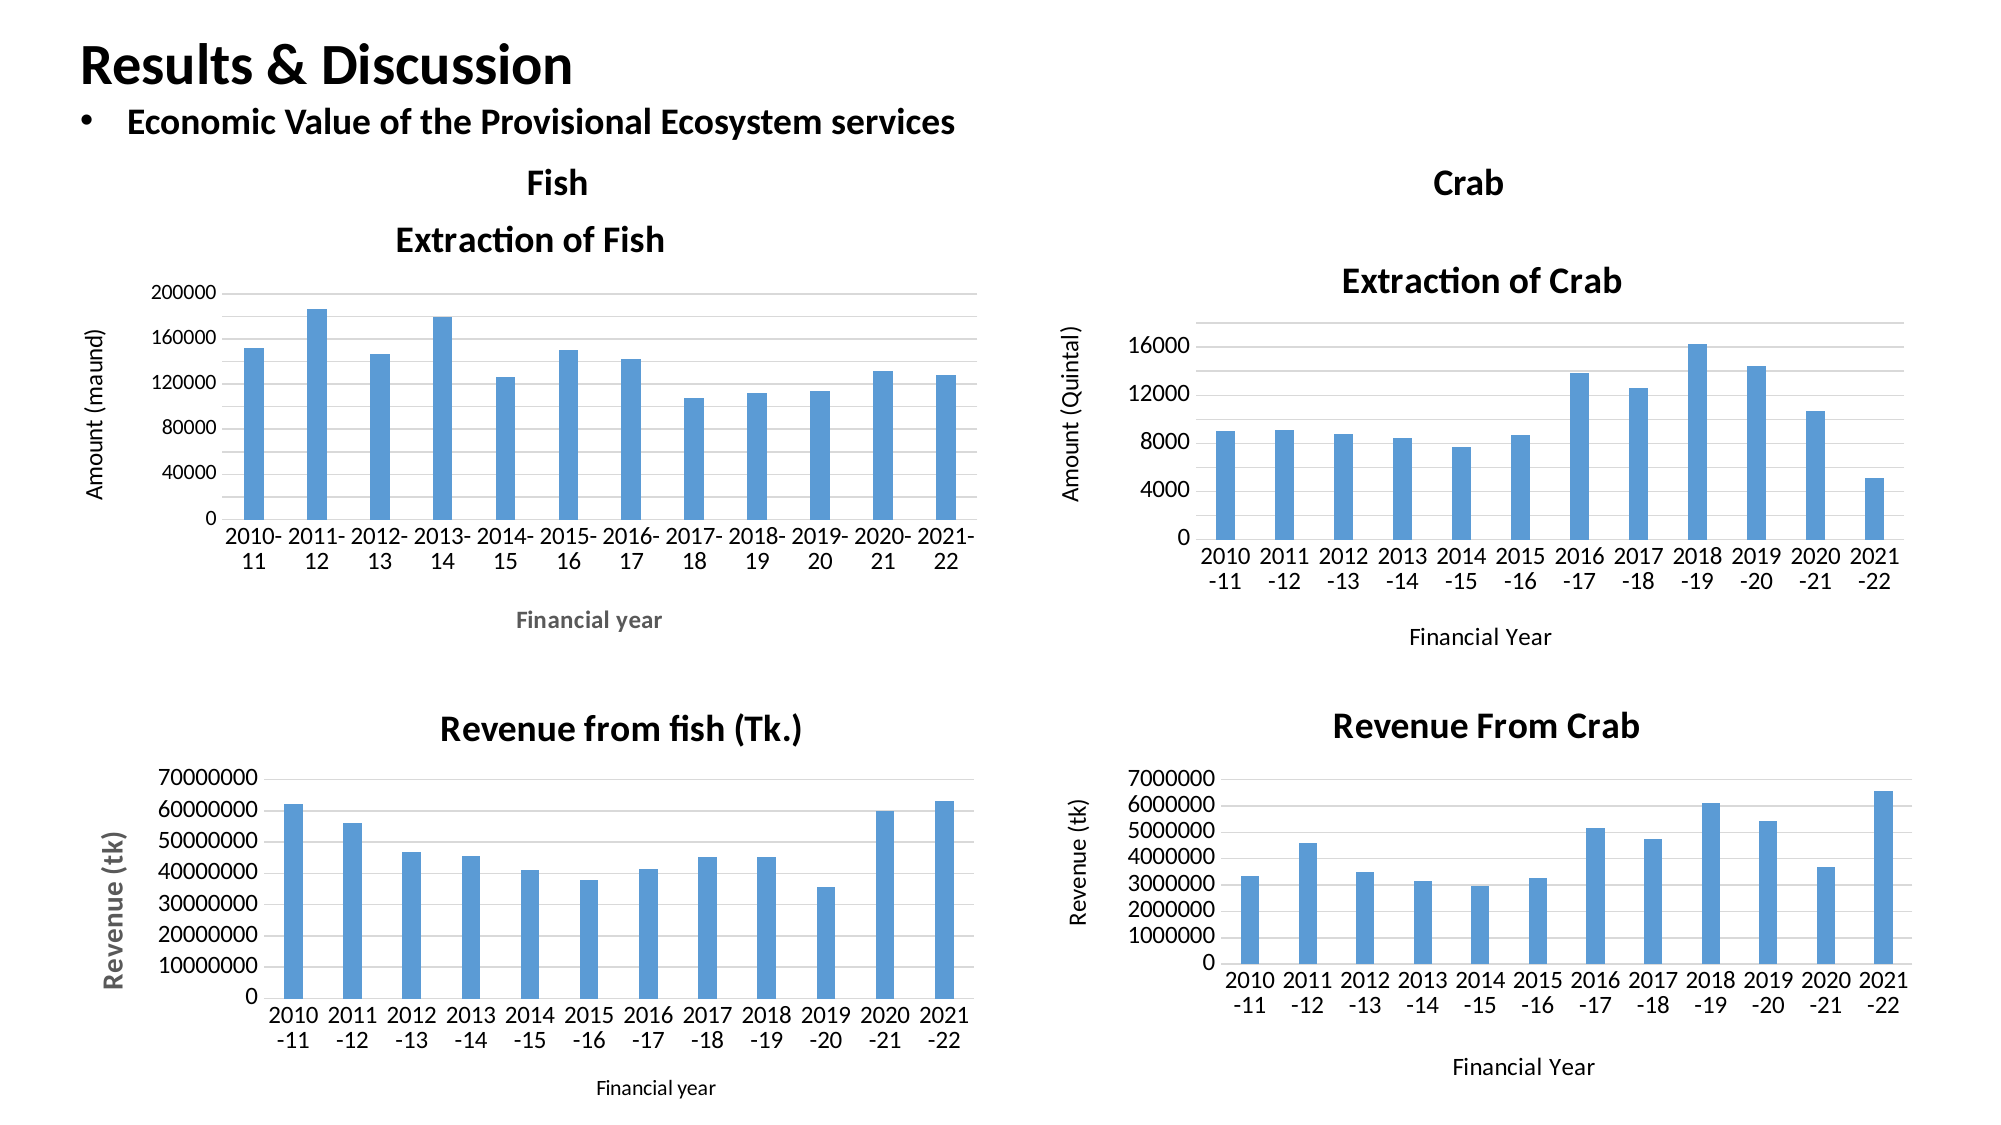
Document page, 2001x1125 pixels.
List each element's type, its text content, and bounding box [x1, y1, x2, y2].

text_box Results & Discussion Economic Value of the Provisional Ecosystem services [65, 19, 1065, 150]
text_box Fish [512, 150, 736, 195]
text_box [65, 195, 997, 1125]
text_box Crab [1418, 150, 1643, 211]
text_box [1043, 237, 1931, 1094]
